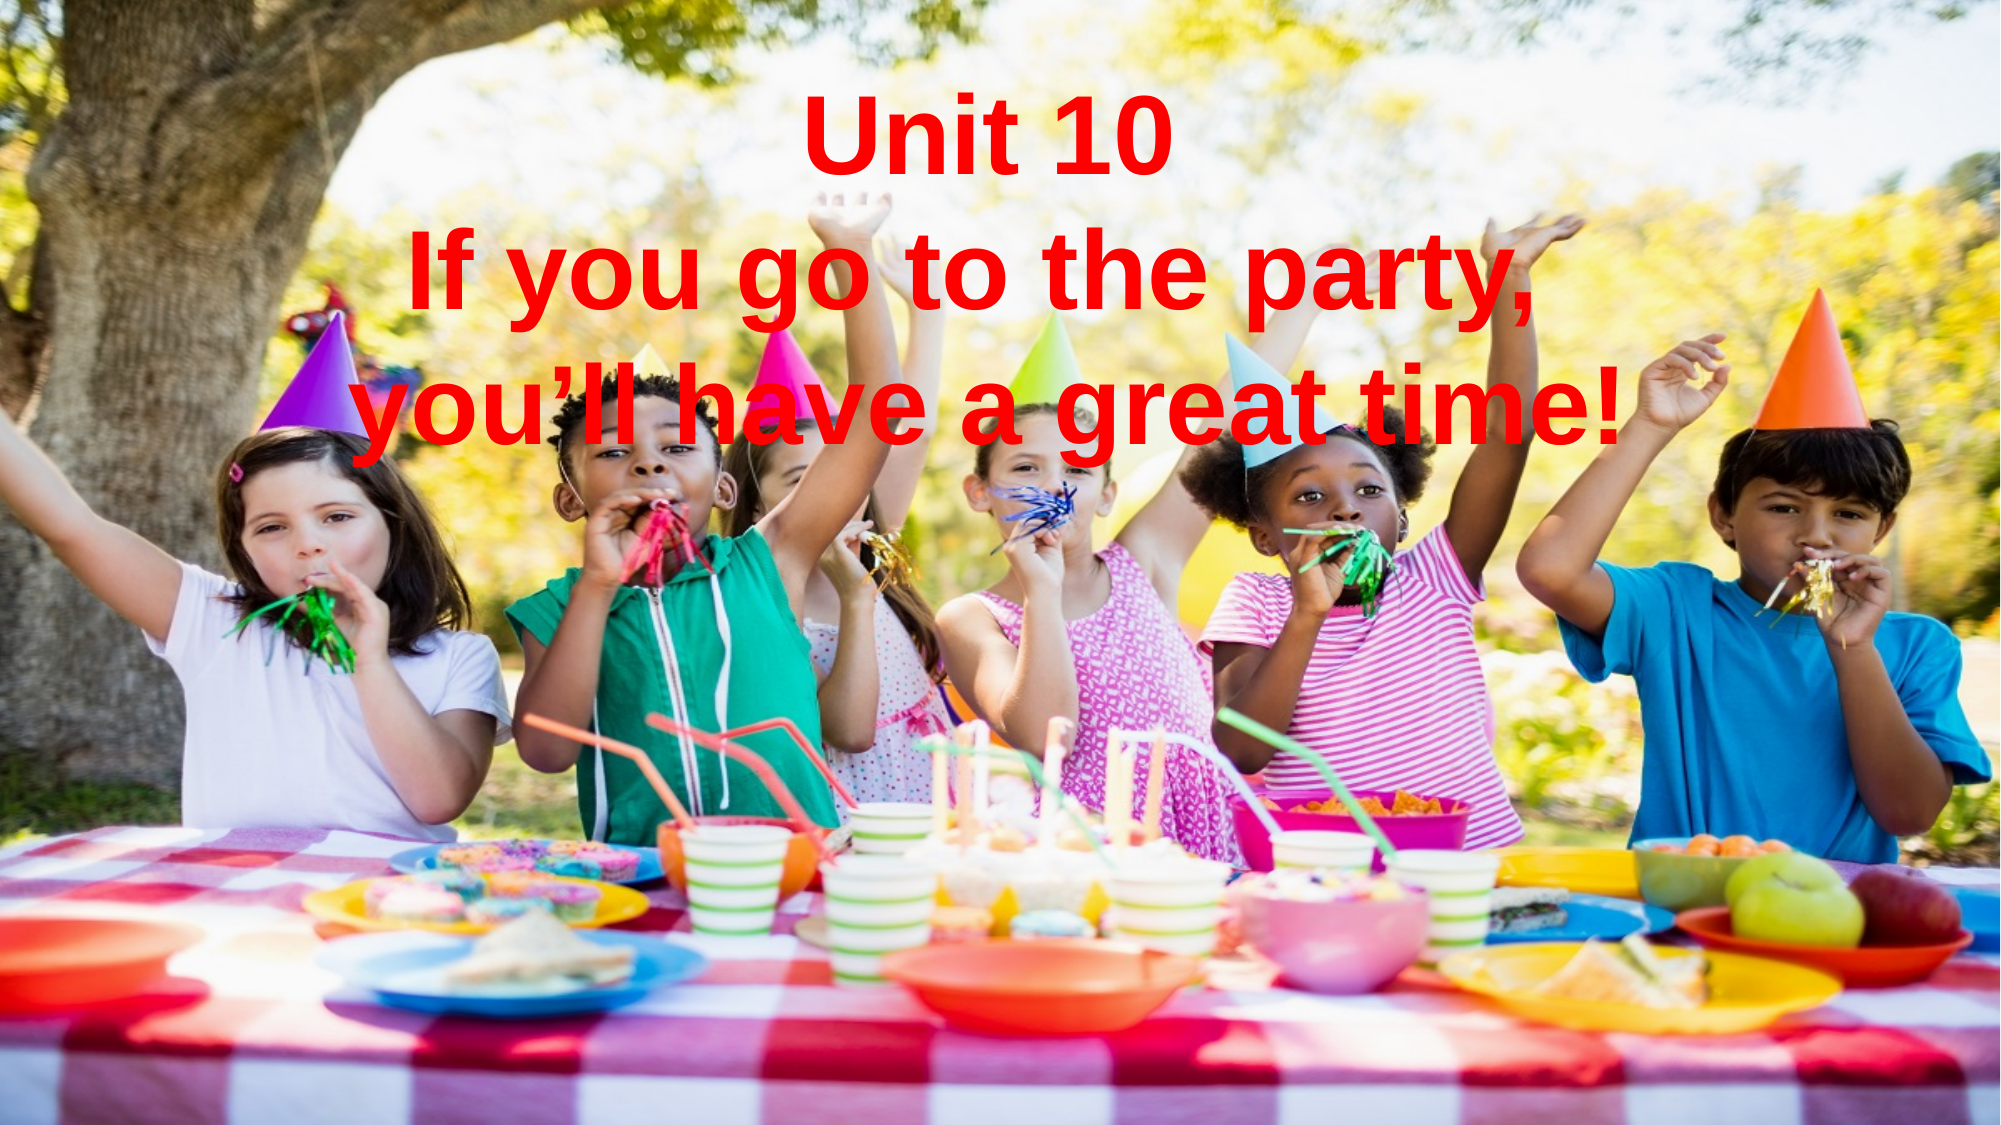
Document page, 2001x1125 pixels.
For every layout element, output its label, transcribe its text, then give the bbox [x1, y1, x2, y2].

text_box Unit 10 If you go to the party, you’ll have a great time! [332, 54, 1645, 475]
picture [0, 0, 2001, 1125]
